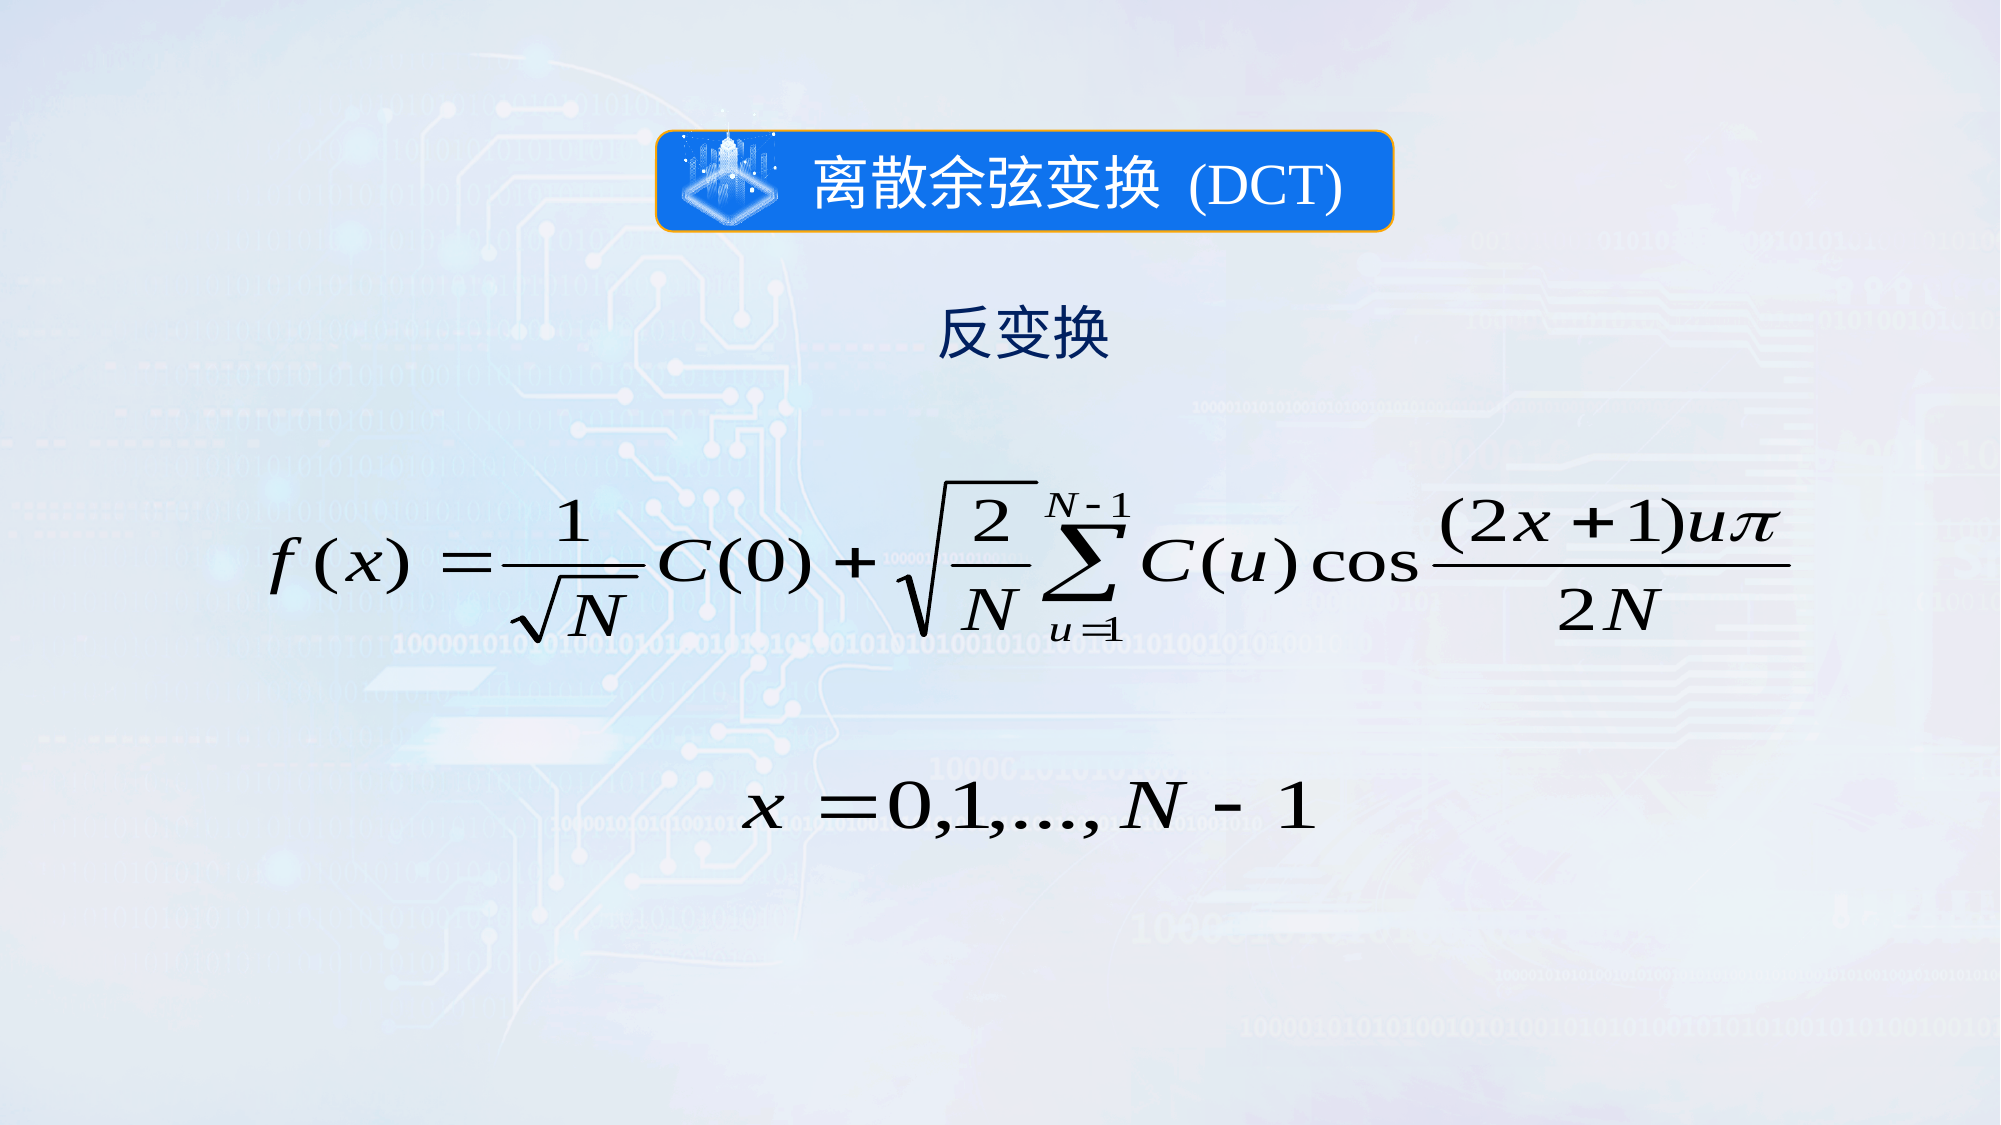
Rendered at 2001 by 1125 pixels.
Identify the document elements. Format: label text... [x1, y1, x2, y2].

picture [0, 0, 2000, 1125]
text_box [241, 466, 1808, 655]
text_box 反变换 [921, 289, 1126, 374]
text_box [656, 101, 1394, 232]
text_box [724, 764, 1325, 858]
